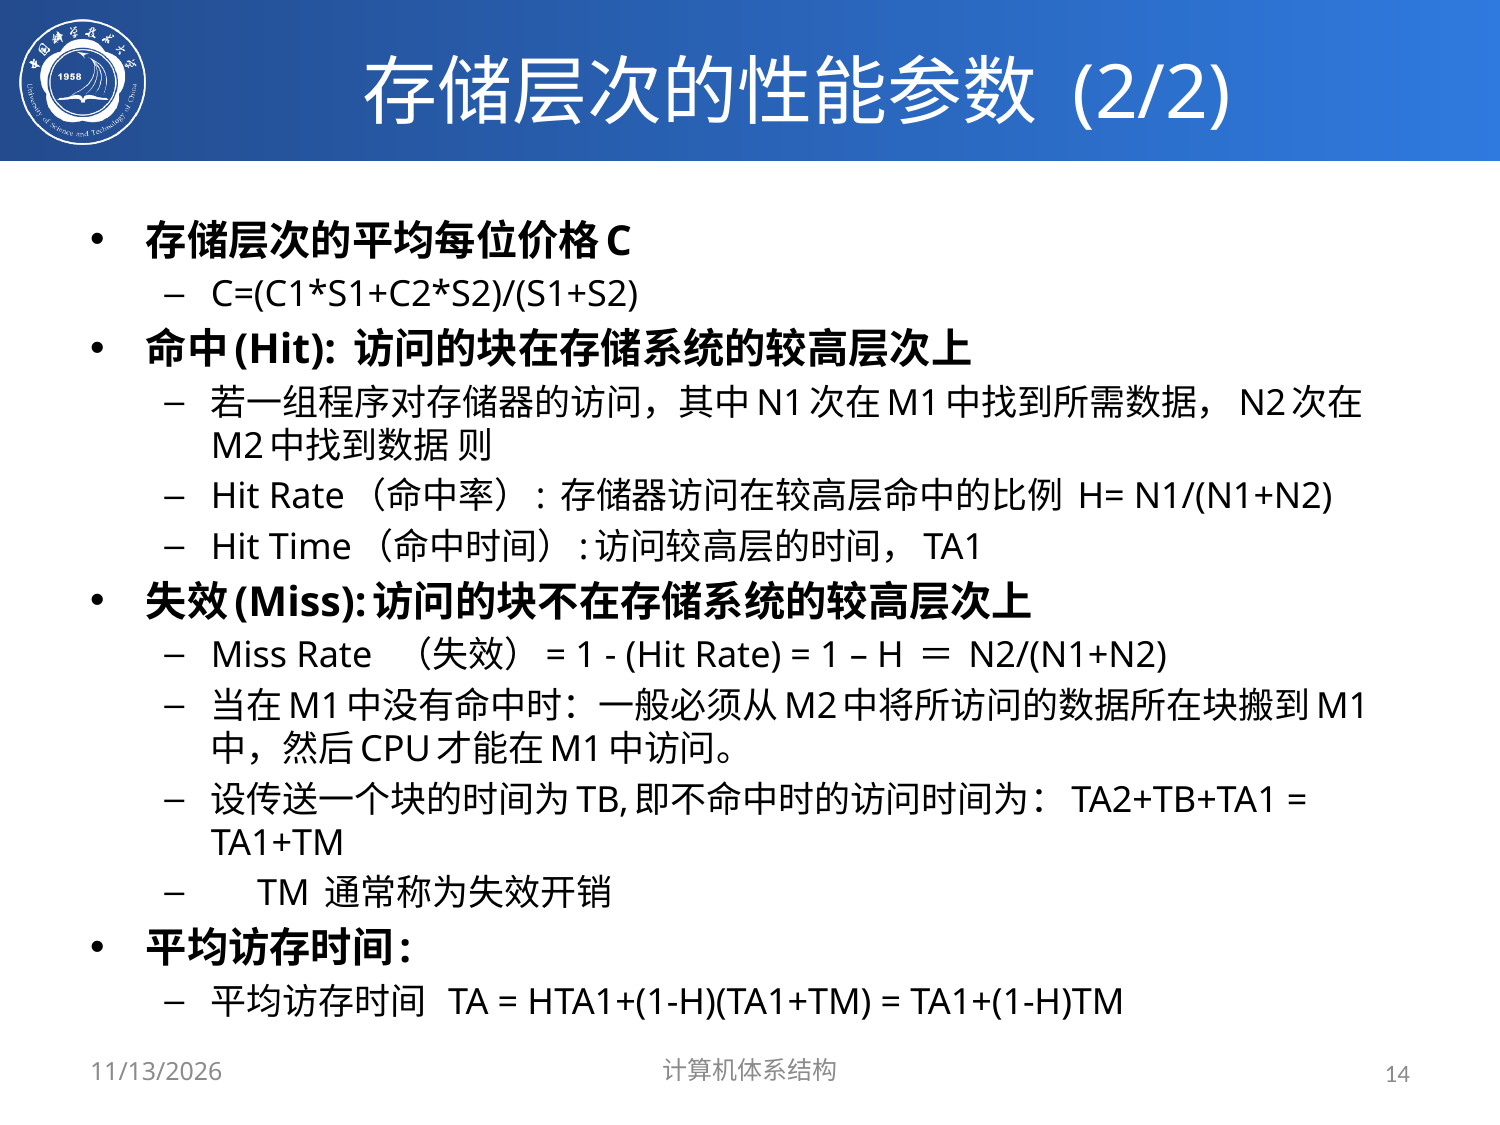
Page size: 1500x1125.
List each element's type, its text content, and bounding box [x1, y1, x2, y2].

title 存储层次的性能参数 (2/2) [169, 24, 1425, 153]
picture [19, 19, 146, 145]
slide_number 14 [1074, 1042, 1425, 1103]
footer 计算机体系结构 [512, 1042, 988, 1103]
list 存储层次的平均每位价格C C=(C1*S1+C2*S2)/(S1+S2) 命中(Hit): 访问的块在存储系统的较高层次上 若一组程序对存储器的访问，其中N1次在M1中找到所需数据，N2次在M2中找到数据 则 Hit Rate（命中率）: 存储器访问在较高层命中的比例 H= N1/(N1+N2) Hit Time（命中时间）:访问较高层的时间，TA1 失效(Miss):访问的块不在存储系统的较高层次上 Miss Rate （失效）= 1 - (Hit Rate) = 1 – H ＝ N2/(N1+N2) 当在M1中没有命中时：一般必须从M2中将所访问的数据所在块搬到M1中，然后CPU才能在M1中访问。 设传送一个块的时间为TB,即不命中时的访问时间为：TA2+TB+TA1 = TA1+TM TM 通常称为失效开销 平均访存时间: 平均访存时间 TA = HTA1+(1-H)(TA1+TM) = TA1+(1-H)TM [75, 206, 1425, 1036]
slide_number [75, 1042, 425, 1103]
